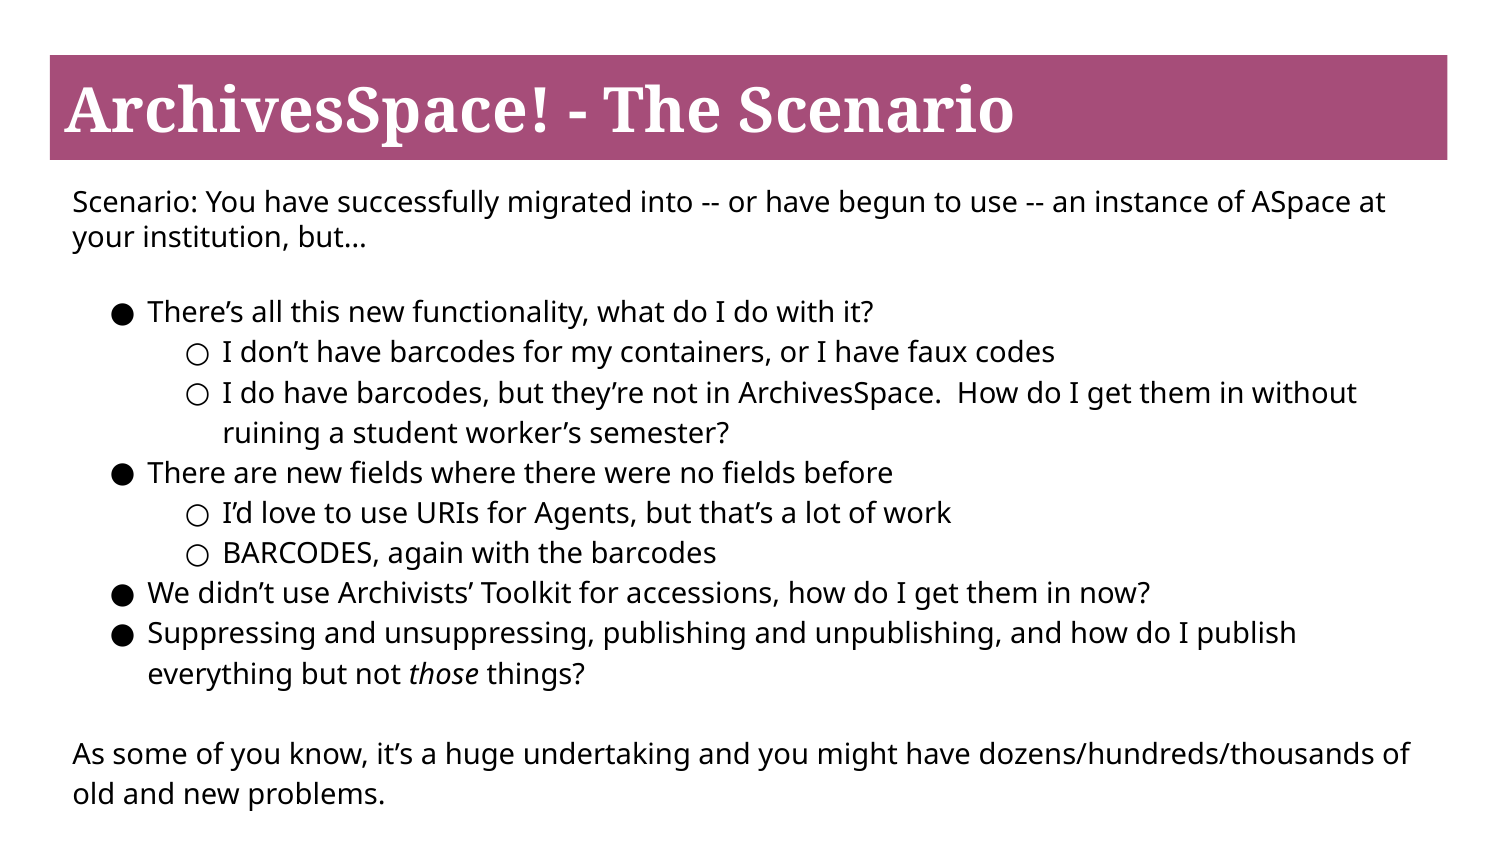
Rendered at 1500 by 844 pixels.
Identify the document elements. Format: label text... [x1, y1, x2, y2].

title ArchivesSpace! - The Scenario [49, 55, 1448, 160]
text_box Scenario: You have successfully migrated into -- or have begun to use -- an instance of ASpace at your institution, but… There’s all this new functionality, what do I do with it? I don’t have barcodes for my containers, or I have faux codes I do have barcodes, but they’re not in ArchivesSpace. How do I get them in without ruining a student worker’s semester? There are new fields where there were no fields before I’d love to use URIs for Agents, but that’s a lot of work BARCODES, again with the barcodes We didn’t use Archivists’ Toolkit for accessions, how do I get them in now? Suppressing and unsuppressing, publishing and unpublishing, and how do I publish everything but not those things? As some of you know, it’s a huge undertaking and you might have dozens/hundreds/thousands of old and new problems. [57, 168, 1443, 790]
